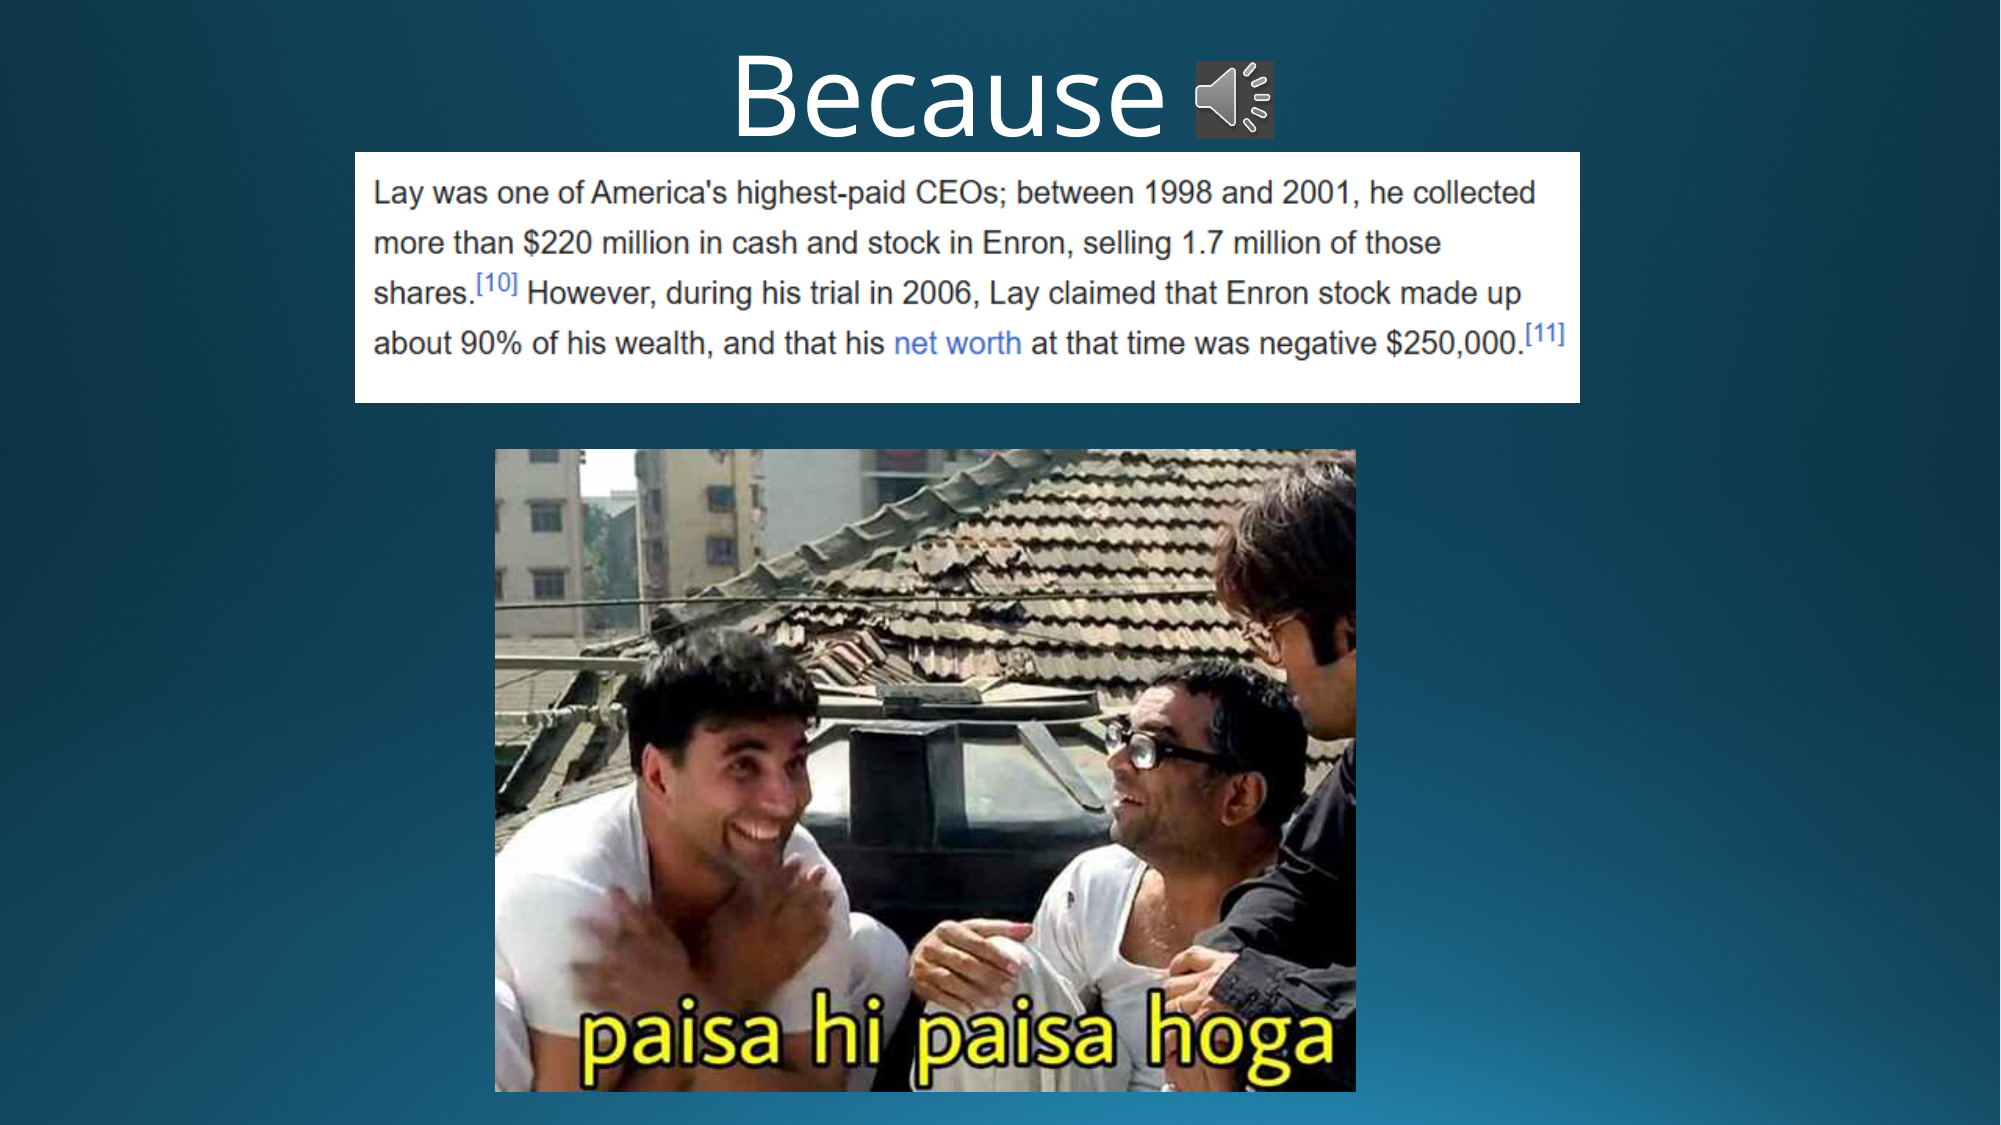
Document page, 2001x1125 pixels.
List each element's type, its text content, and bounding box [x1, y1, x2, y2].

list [495, 449, 1355, 1092]
picture [1194, 59, 1275, 140]
title Because [86, 0, 1812, 209]
picture [0, 0, 2001, 1125]
